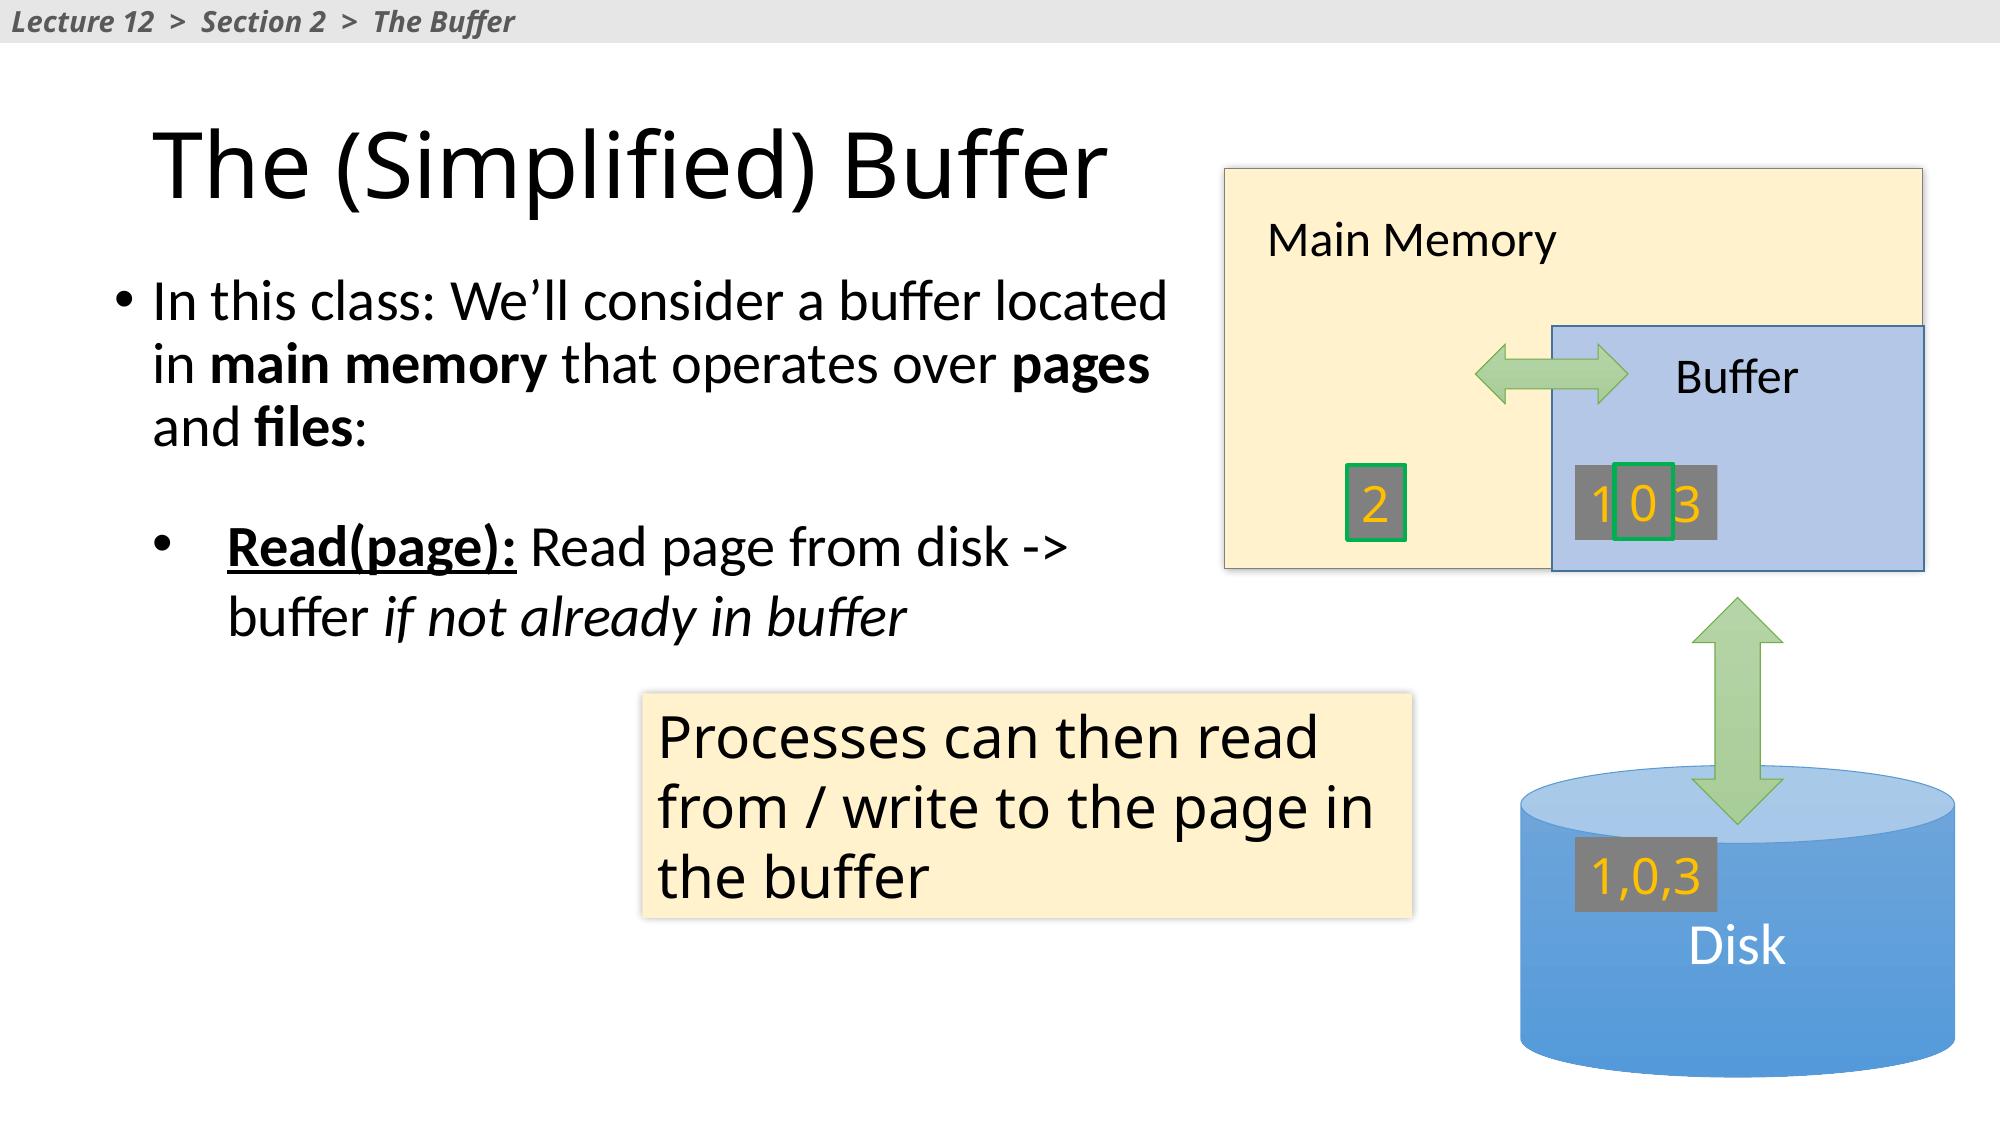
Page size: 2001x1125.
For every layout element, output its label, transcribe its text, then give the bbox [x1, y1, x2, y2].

text_box Read(page): Read page from disk -> buffer if not already in buffer [137, 500, 1182, 656]
text_box Processes can then read from / write to the page in the buffer [642, 693, 1413, 918]
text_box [0, 0, 2000, 47]
list In this class: We’ll consider a buffer located in main memory that operates over pages and files: [99, 262, 1224, 501]
text_box [1522, 767, 1953, 842]
text_box Disk [1520, 765, 1956, 1078]
text_box 1,0,3 [1575, 837, 1718, 912]
title The (Simplified) Buffer [137, 59, 1863, 262]
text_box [1224, 168, 1924, 572]
text_box [1691, 596, 1785, 826]
